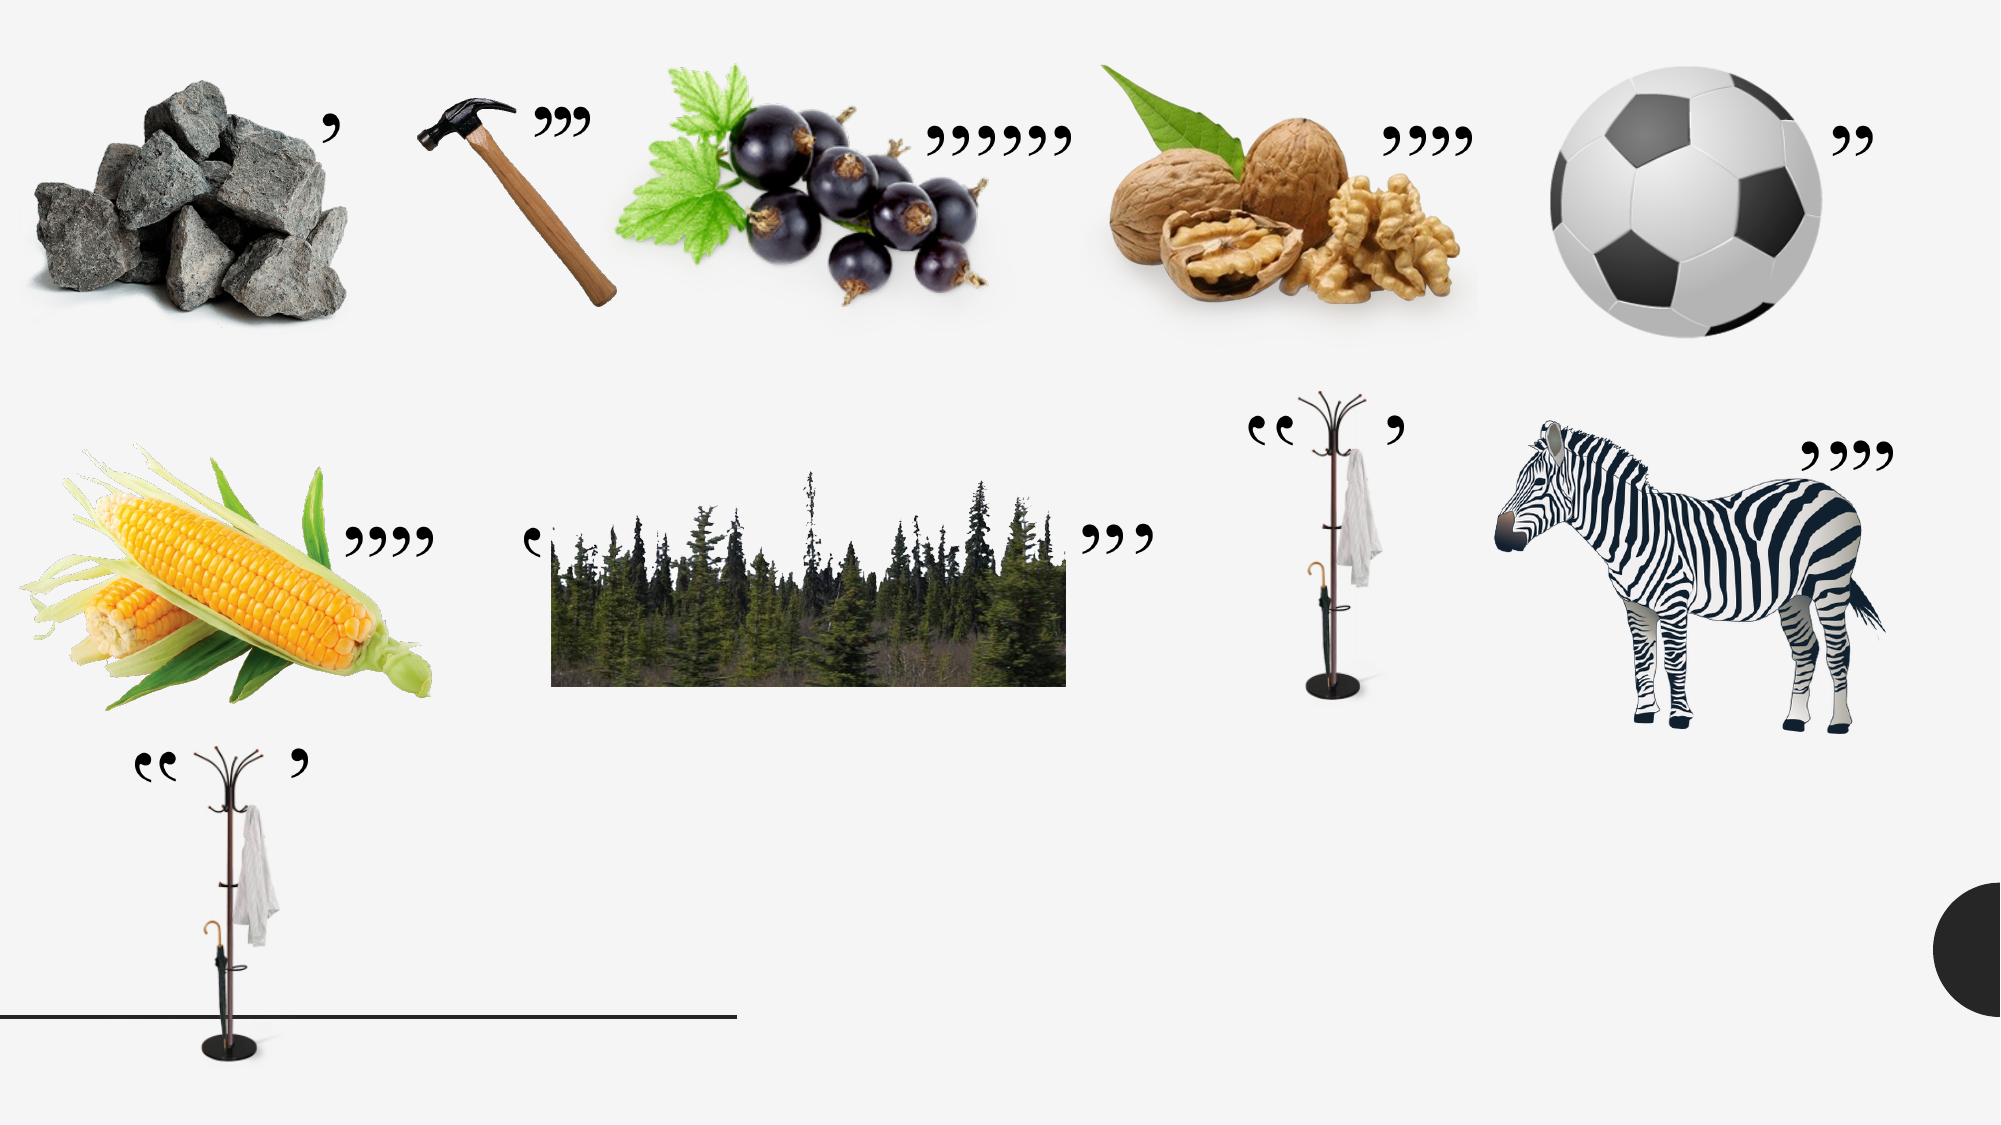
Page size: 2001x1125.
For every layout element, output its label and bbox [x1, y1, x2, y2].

picture [19, 80, 386, 335]
picture [1540, 56, 1919, 349]
picture [19, 0, 1939, 734]
picture [37, 720, 432, 1073]
